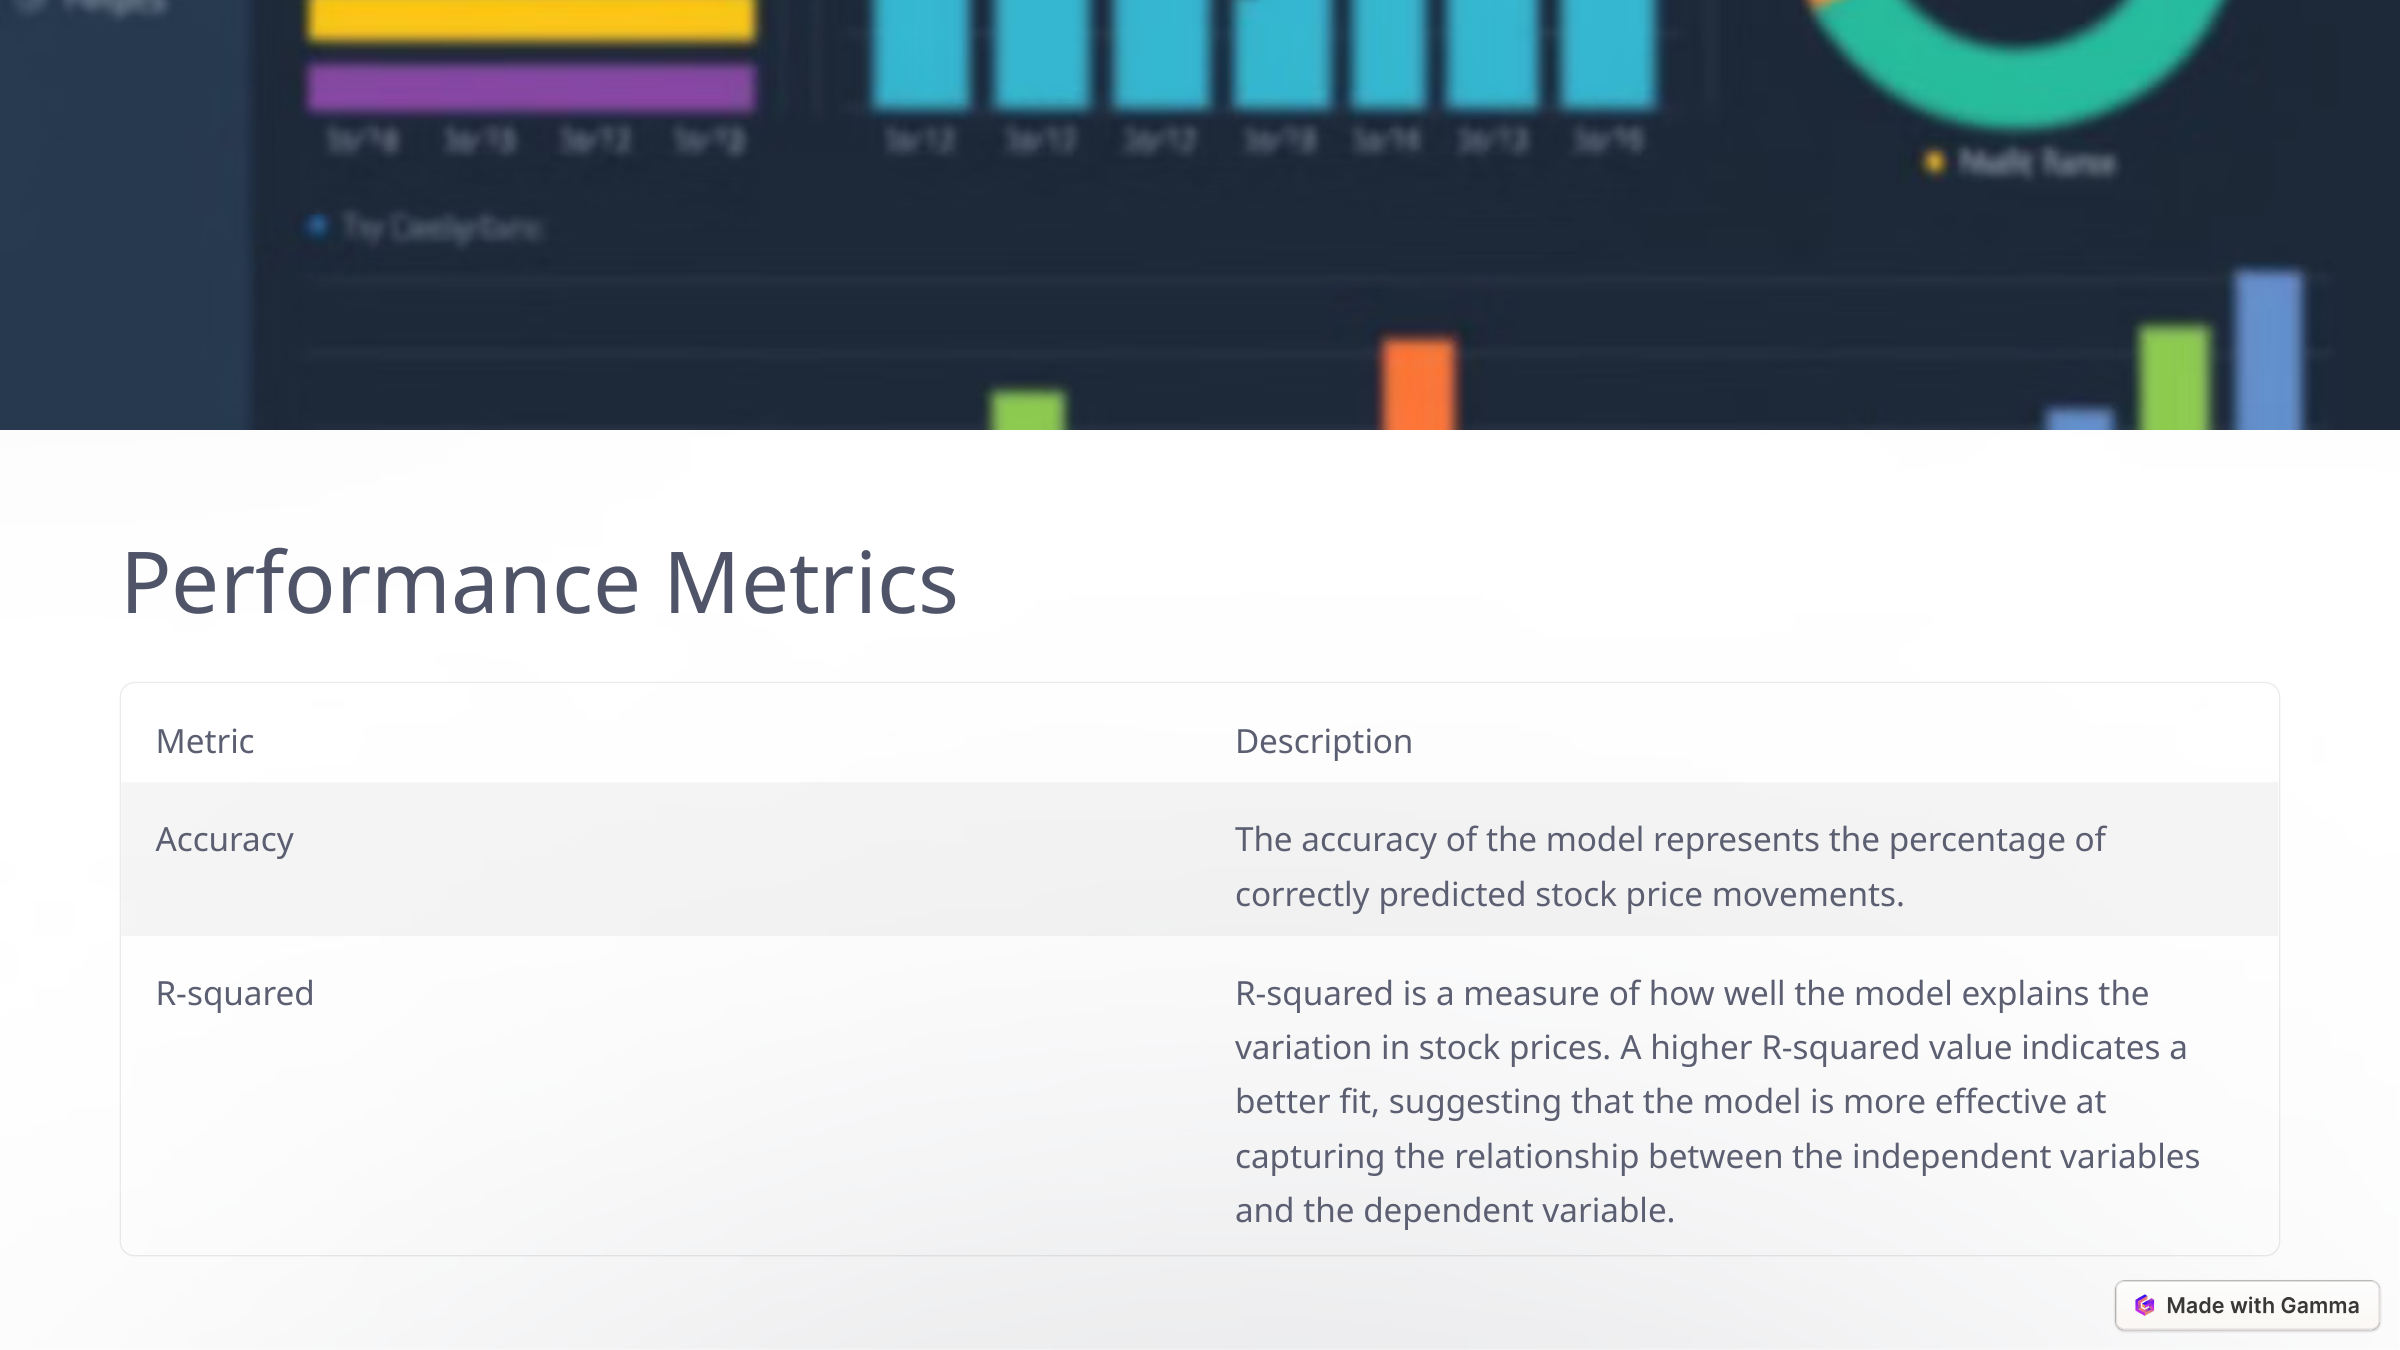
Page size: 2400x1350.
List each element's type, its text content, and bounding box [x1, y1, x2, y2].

picture [2106, 1271, 2389, 1339]
text_box R-squared is a measure of how well the model explains the variation in stock prices. A higher R-squared value indicates a better fit, suggesting that the model is more effective at capturing the relationship between the independent variables and the dependent variable. [1234, 958, 2245, 1233]
picture [0, 0, 2400, 430]
text_box [121, 782, 2279, 936]
text_box [121, 936, 2279, 1255]
text_box R-squared [155, 958, 1165, 1013]
text_box Performance Metrics [120, 523, 979, 632]
text_box Metric [155, 705, 1165, 761]
text_box The accuracy of the model represents the percentage of correctly predicted stock price movements. [1234, 804, 2245, 915]
text_box Description [1234, 705, 2245, 761]
text_box [121, 683, 2279, 782]
text_box Accuracy [155, 804, 1165, 860]
